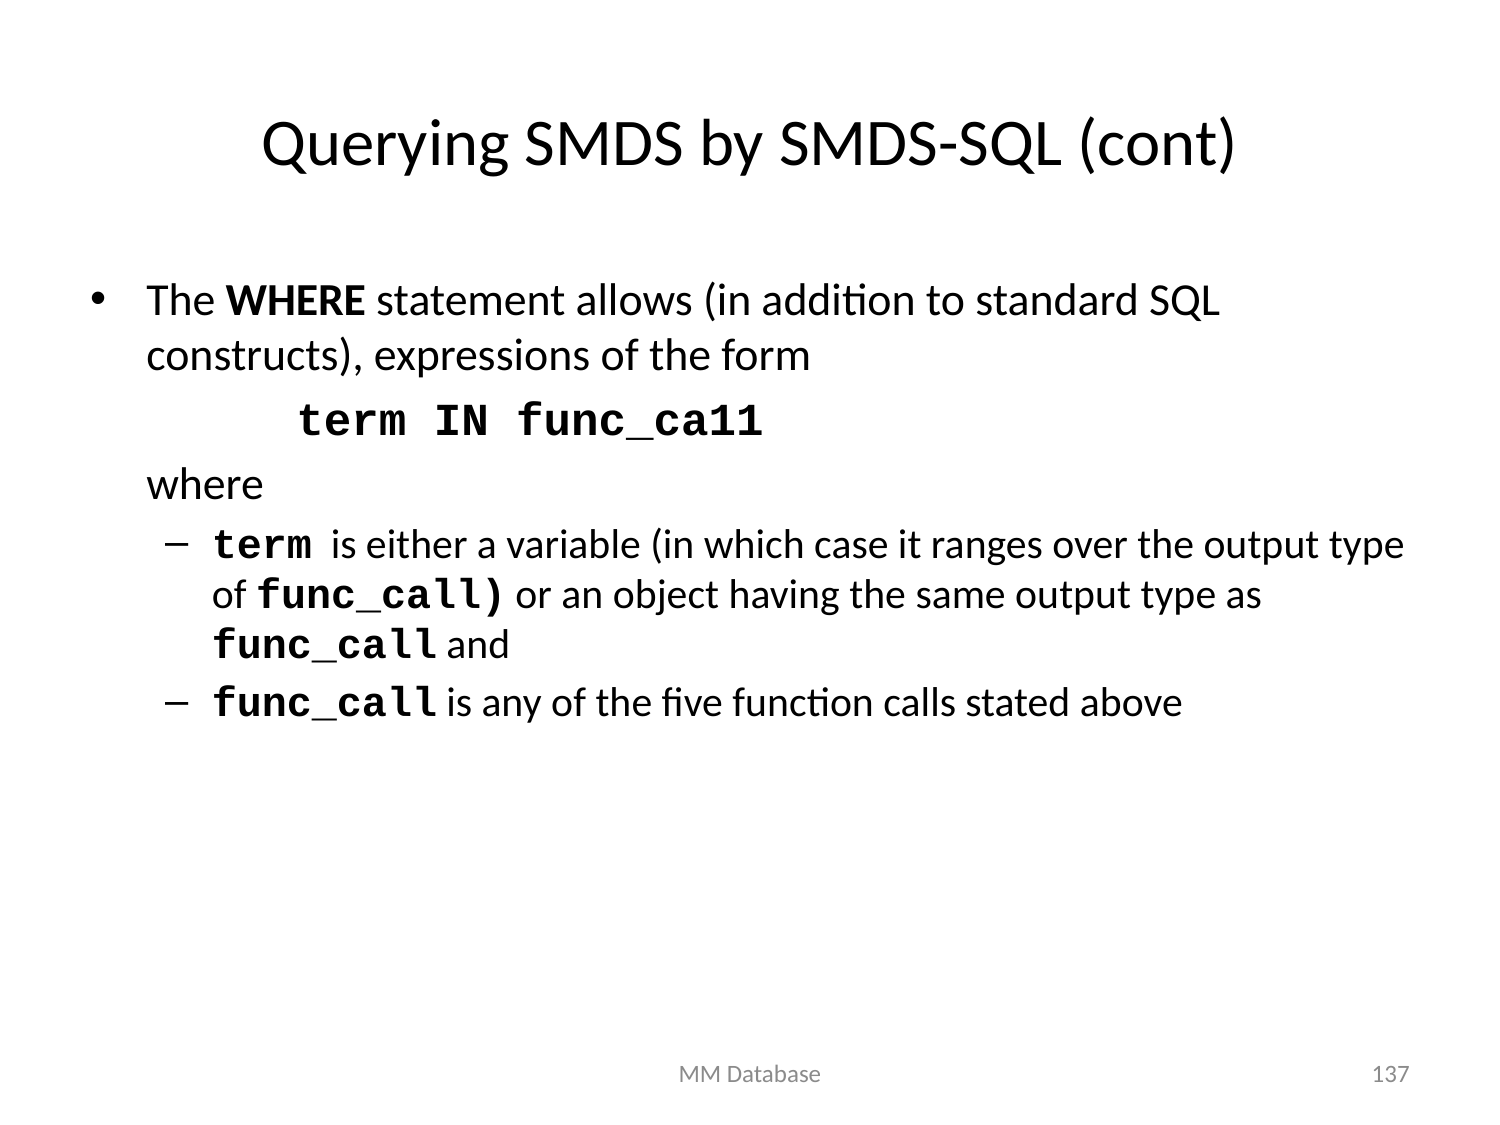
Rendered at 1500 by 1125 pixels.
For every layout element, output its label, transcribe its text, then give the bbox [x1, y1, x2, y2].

slide_number 137 [1074, 1042, 1425, 1103]
title Querying SMDS by SMDS-SQL (cont) [75, 45, 1425, 233]
list The WHERE statement allows (in addition to standard SQL constructs), expressions of the form term IN func_ca11 where term is either a variable (in which case it ranges over the output type of func_call) or an object having the same output type as func_call and func_call is any of the five function calls stated above [75, 262, 1425, 1005]
footer MM Database [512, 1042, 988, 1103]
